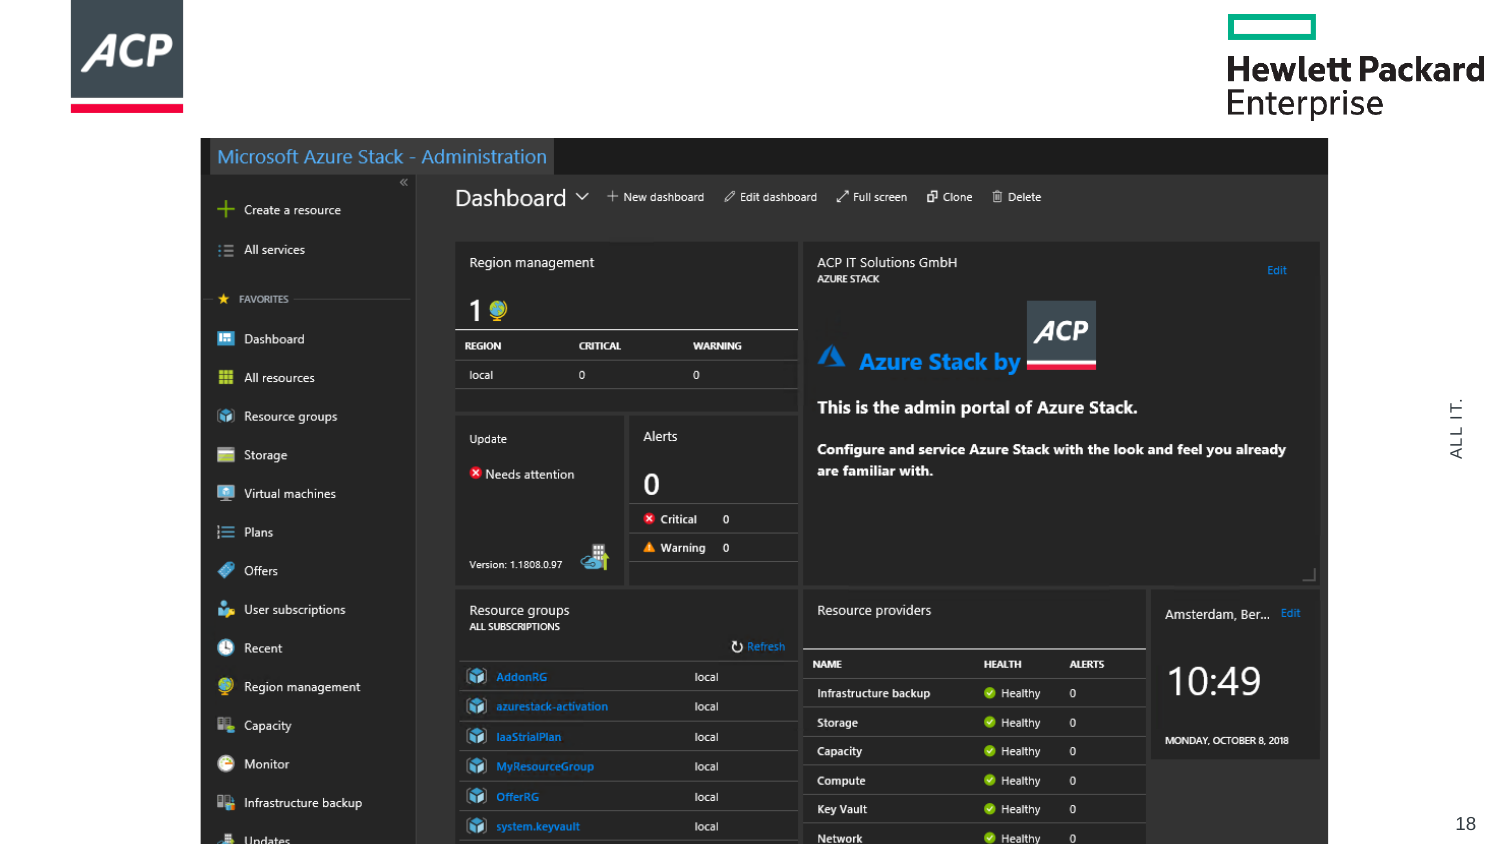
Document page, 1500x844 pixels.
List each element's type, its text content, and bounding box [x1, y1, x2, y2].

slide_number 18 [1455, 802, 1497, 844]
picture [70, 0, 184, 113]
picture [200, 138, 1329, 844]
picture [1228, 14, 1484, 121]
